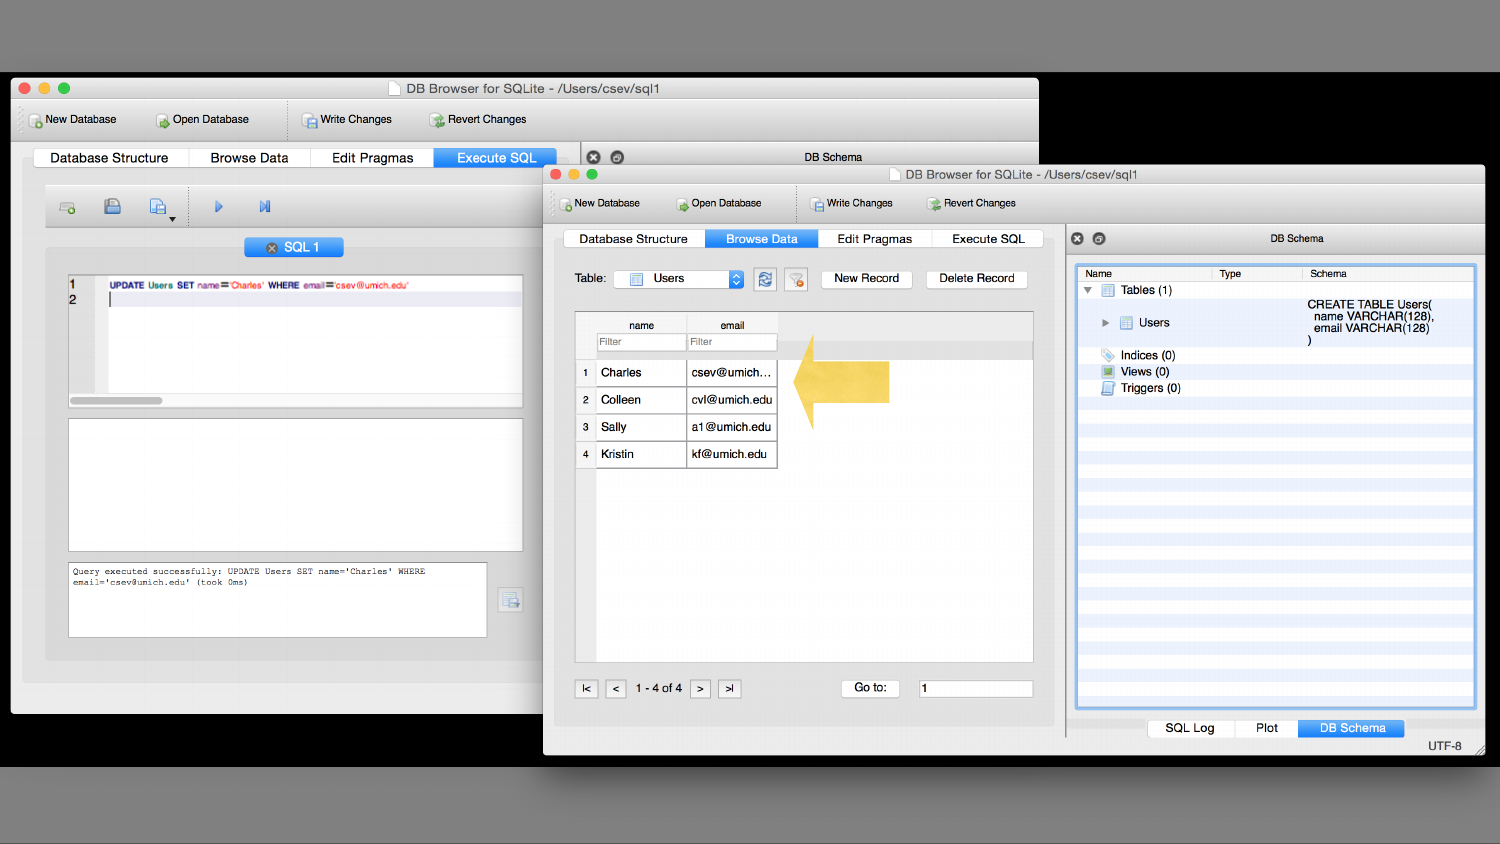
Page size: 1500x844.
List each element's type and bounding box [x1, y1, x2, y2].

picture [0, 45, 1094, 792]
text_box [491, 135, 1500, 829]
